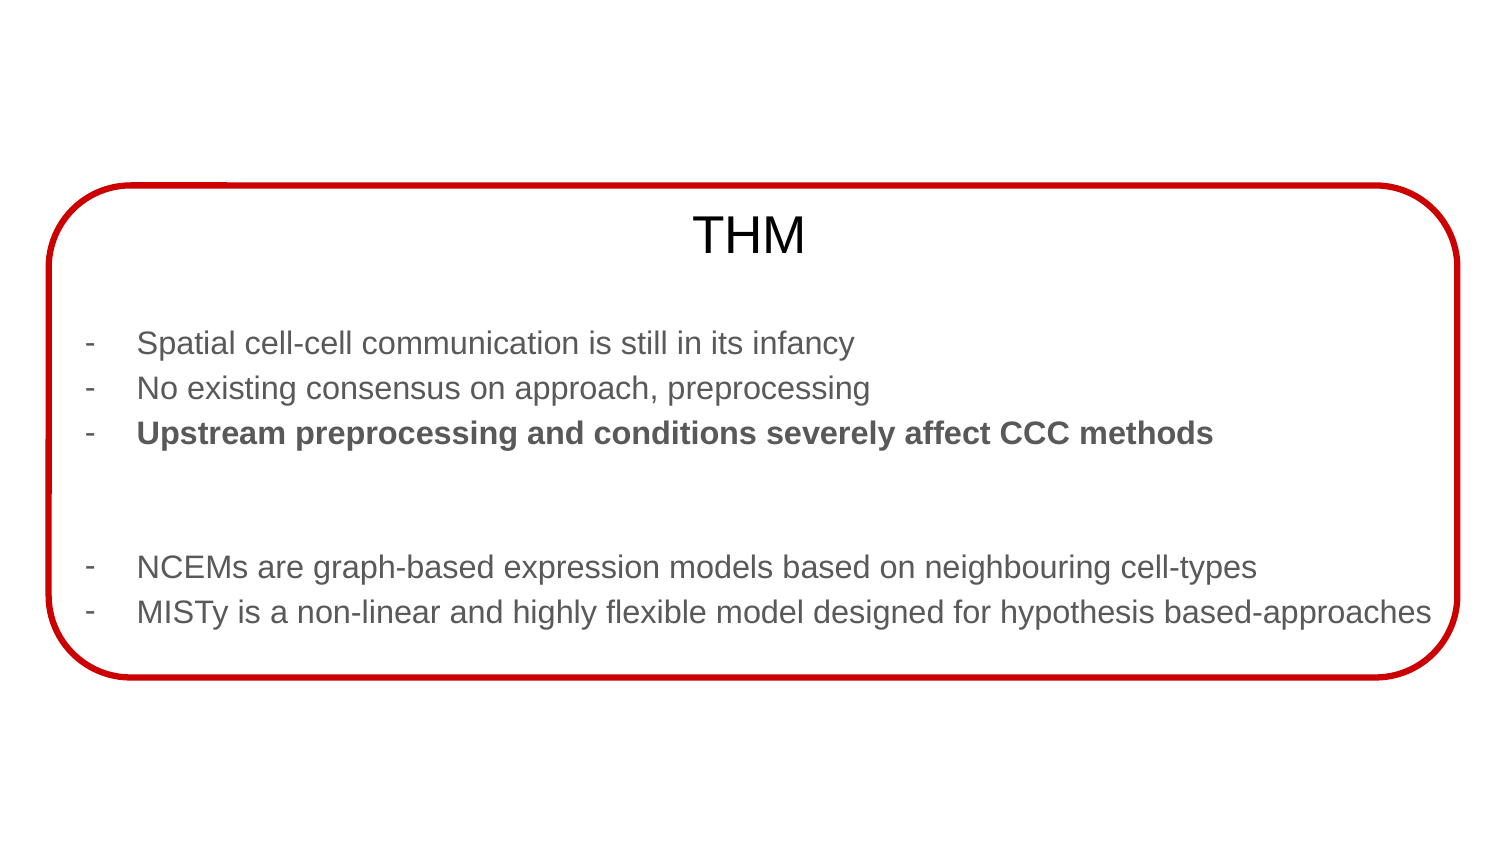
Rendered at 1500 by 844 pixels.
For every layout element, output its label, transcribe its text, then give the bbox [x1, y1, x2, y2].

text_box [84, 663, 1422, 678]
list Spatial cell-cell communication is still in its infancy No existing consensus on approach, preprocessing Upstream preprocessing and conditions severely affect CCC methods NCEMs are graph-based expression models based on neighbouring cell-types MISTy is a non-linear and highly flexible model designed for hypothesis based-approaches [51, 301, 1449, 663]
text_box [48, 231, 1458, 632]
title THM [51, 185, 1449, 280]
